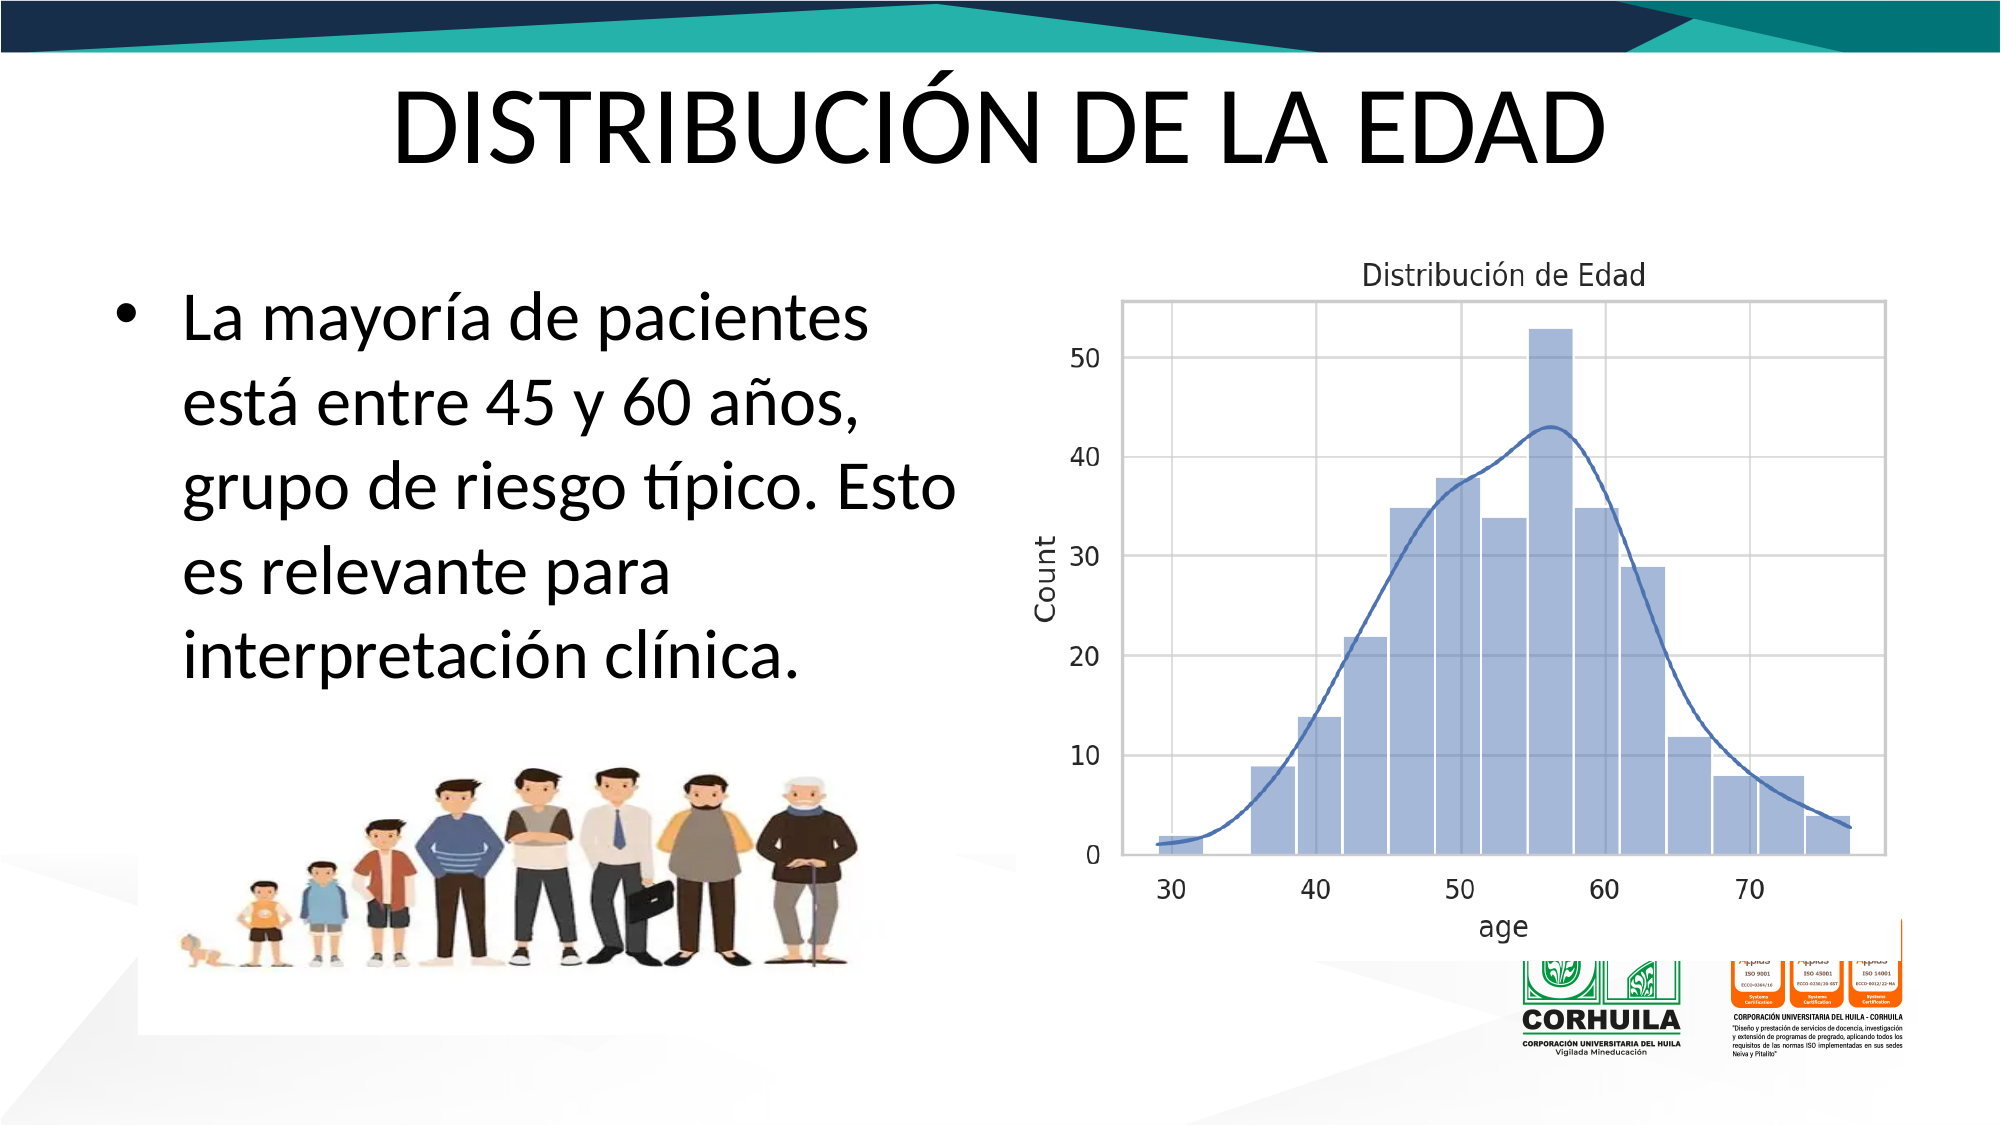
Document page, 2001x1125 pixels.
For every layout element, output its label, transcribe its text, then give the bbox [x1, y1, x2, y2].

title DISTRIBUCIÓN DE LA EDAD [100, 45, 1901, 233]
list La mayoría de pacientes está entre 45 y 60 años, grupo de riesgo típico. Esto es relevante para interpretación clínica. [100, 262, 984, 1005]
picture [0, 0, 2000, 1125]
